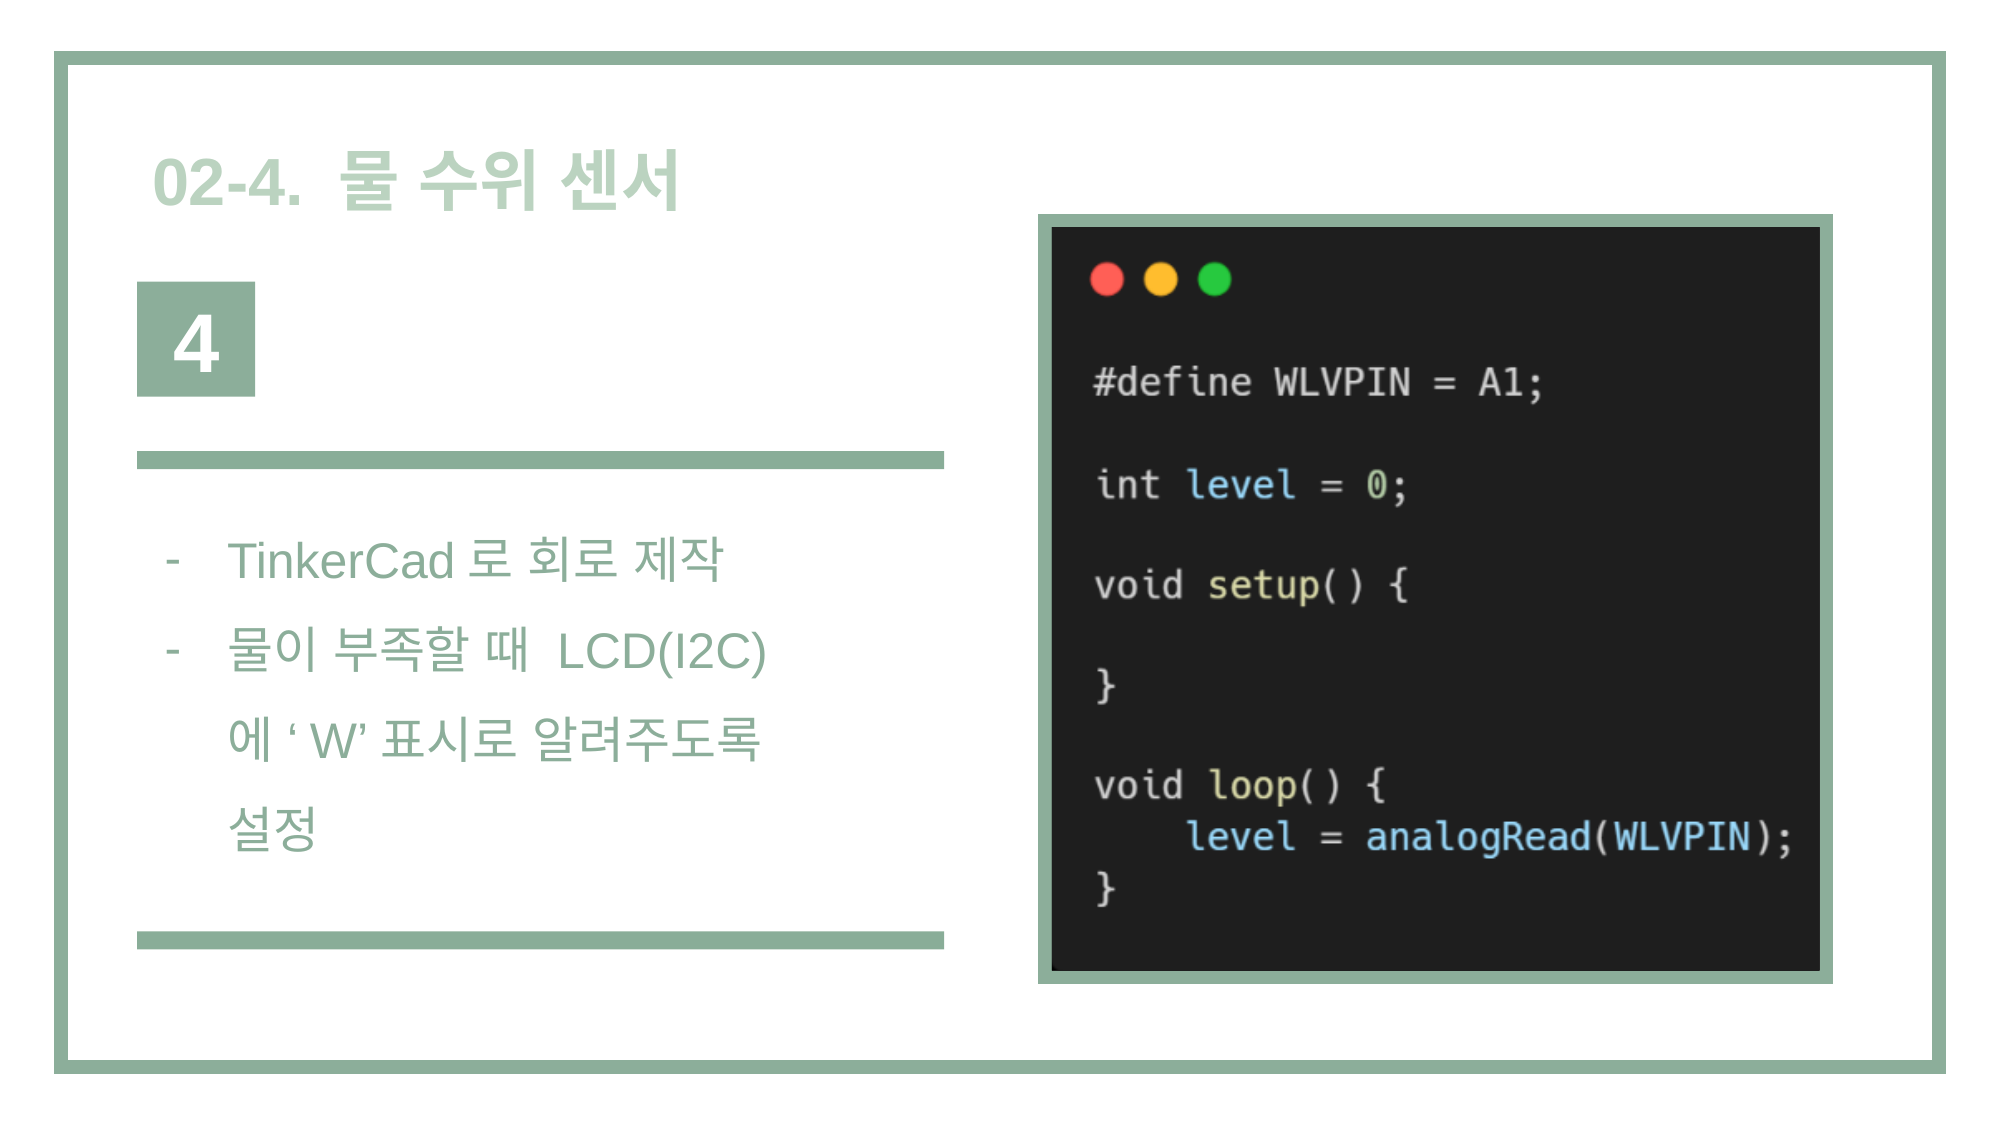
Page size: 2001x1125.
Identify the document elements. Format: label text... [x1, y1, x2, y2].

text_box [60, 57, 1940, 1068]
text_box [136, 450, 945, 950]
text_box 02-4. 물 수위 센서 [137, 131, 1120, 227]
text_box 4 [137, 281, 256, 397]
picture [1051, 227, 1820, 970]
